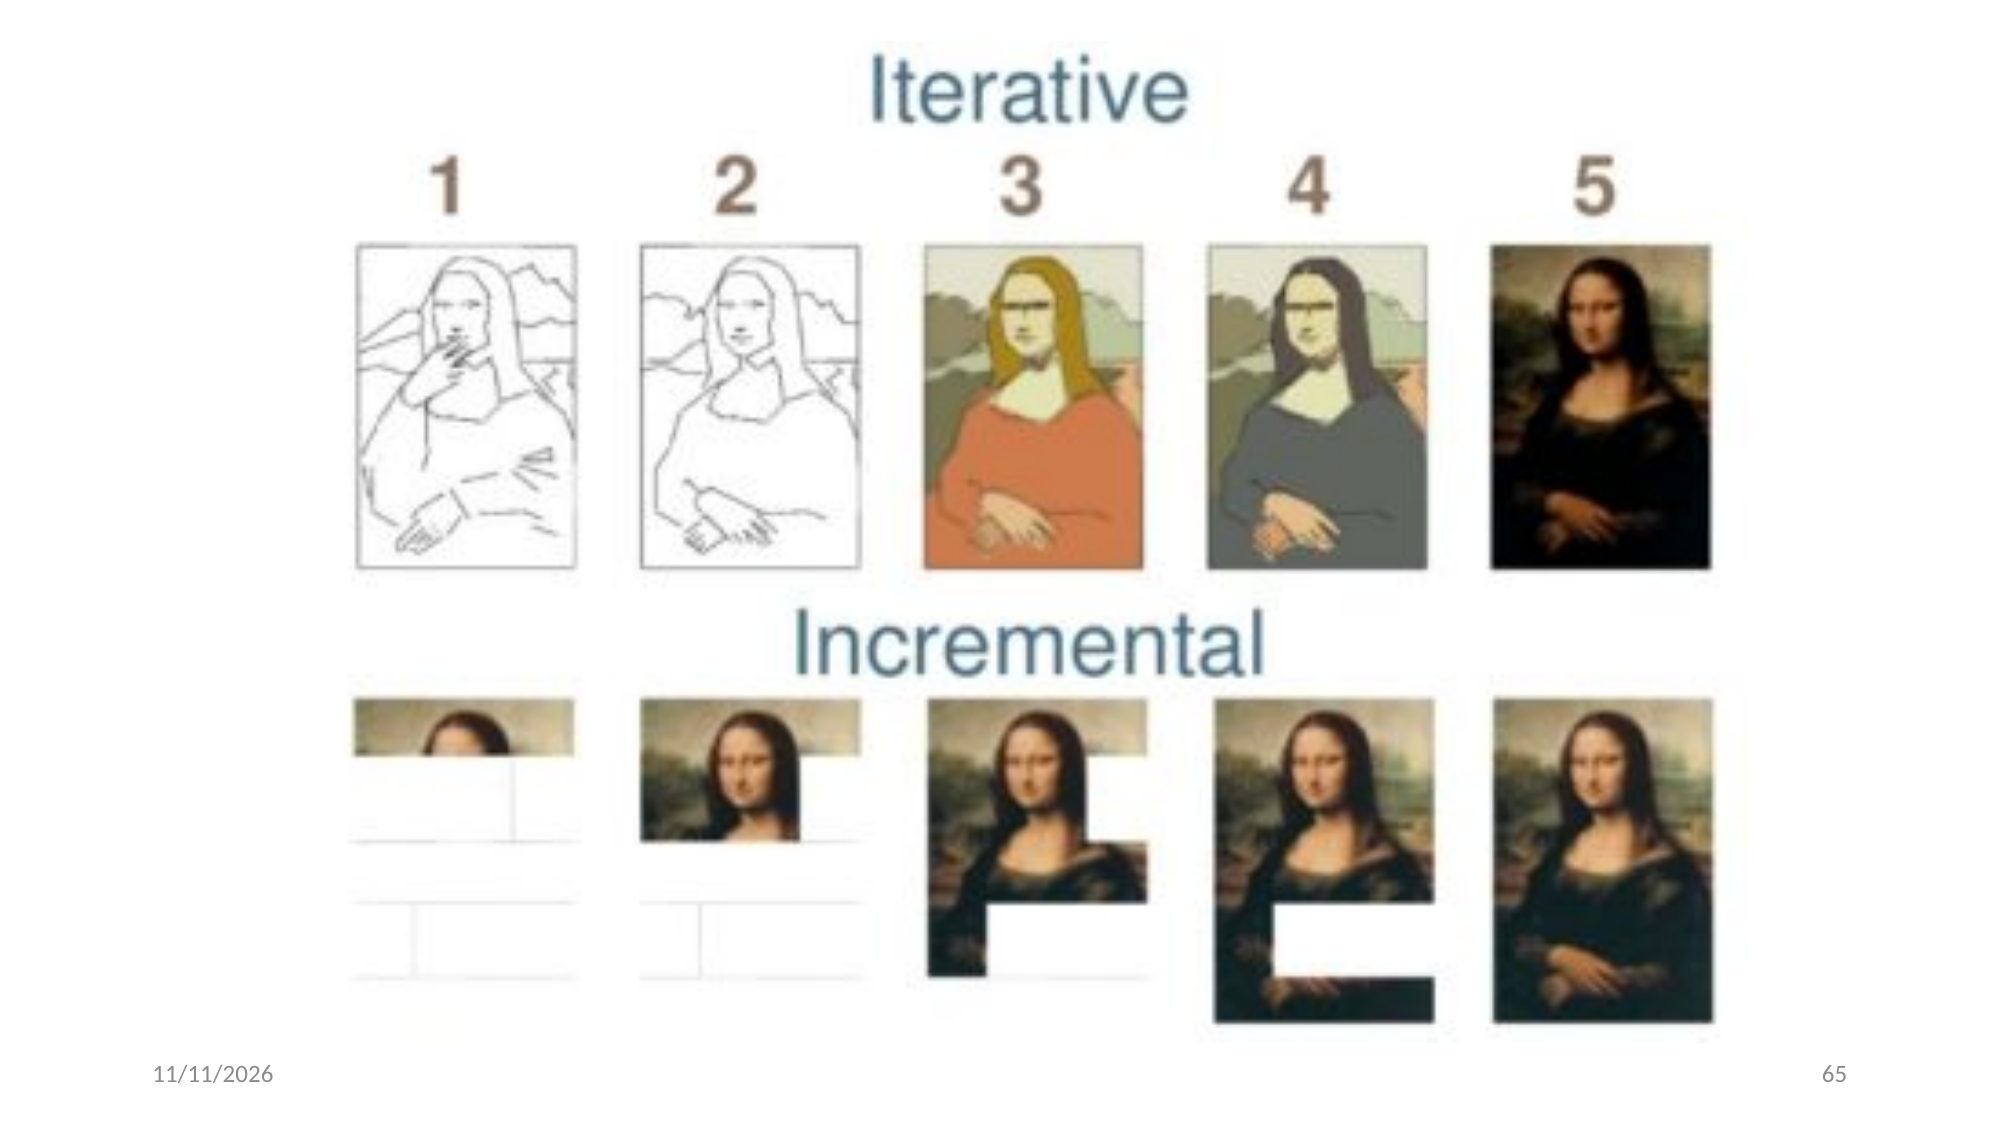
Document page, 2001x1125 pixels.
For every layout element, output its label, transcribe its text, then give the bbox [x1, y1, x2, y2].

picture [291, 41, 1750, 1043]
slide_number 65 [1412, 1042, 1863, 1103]
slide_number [137, 1042, 588, 1103]
